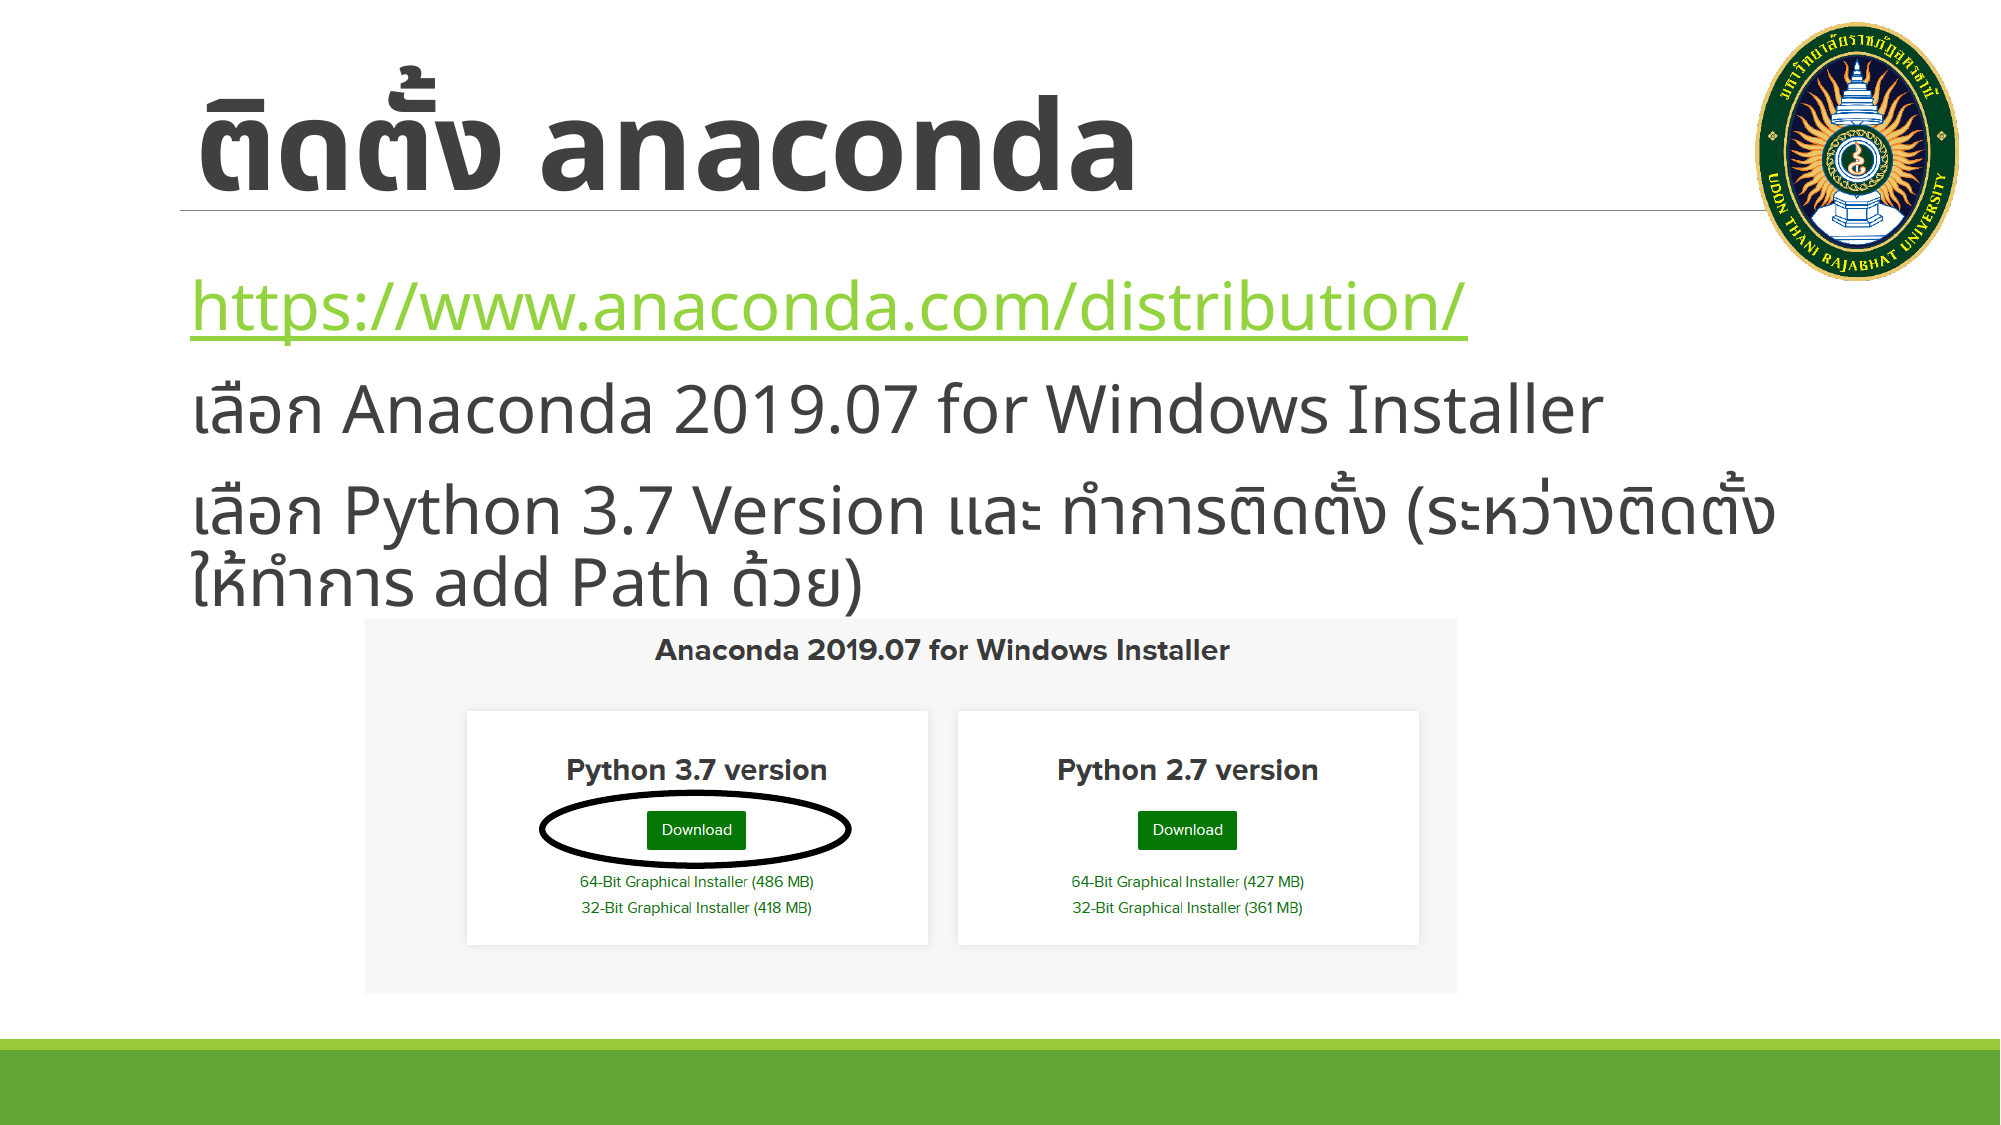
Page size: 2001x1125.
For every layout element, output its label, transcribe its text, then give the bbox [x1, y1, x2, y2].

picture [1755, 22, 1959, 281]
list https://www.anaconda.com/distribution/ เลือก Anaconda 2019.07 for Windows Installer เลือก Python 3.7 Version และ ทำการติดตั้ง (ระหว่างติดตั้งให้ทำการ add Path ด้วย) [175, 257, 1826, 1035]
title ติดตั้ง anaconda [180, 47, 1830, 224]
picture [364, 617, 1458, 1014]
